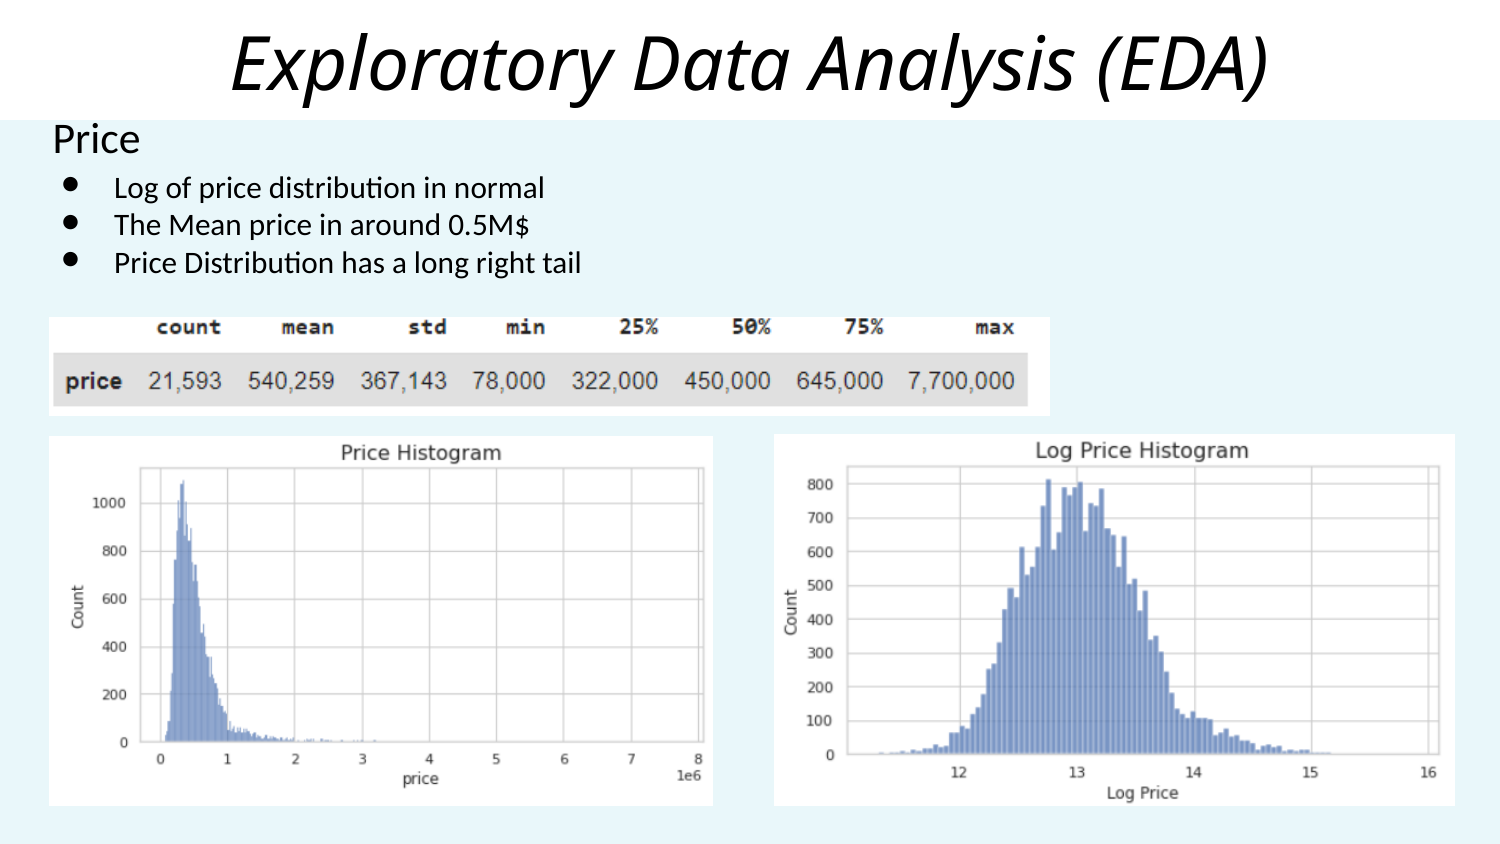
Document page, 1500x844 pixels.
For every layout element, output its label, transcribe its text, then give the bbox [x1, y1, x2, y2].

picture [49, 317, 1050, 417]
text_box Price Log of price distribution in normal The Mean price in around 0.5M$ Price Distribution has a long right tail [24, 101, 1444, 299]
picture [774, 433, 1456, 807]
text_box Exploratory Data Analysis (EDA) [0, 0, 1500, 120]
picture [49, 436, 713, 807]
